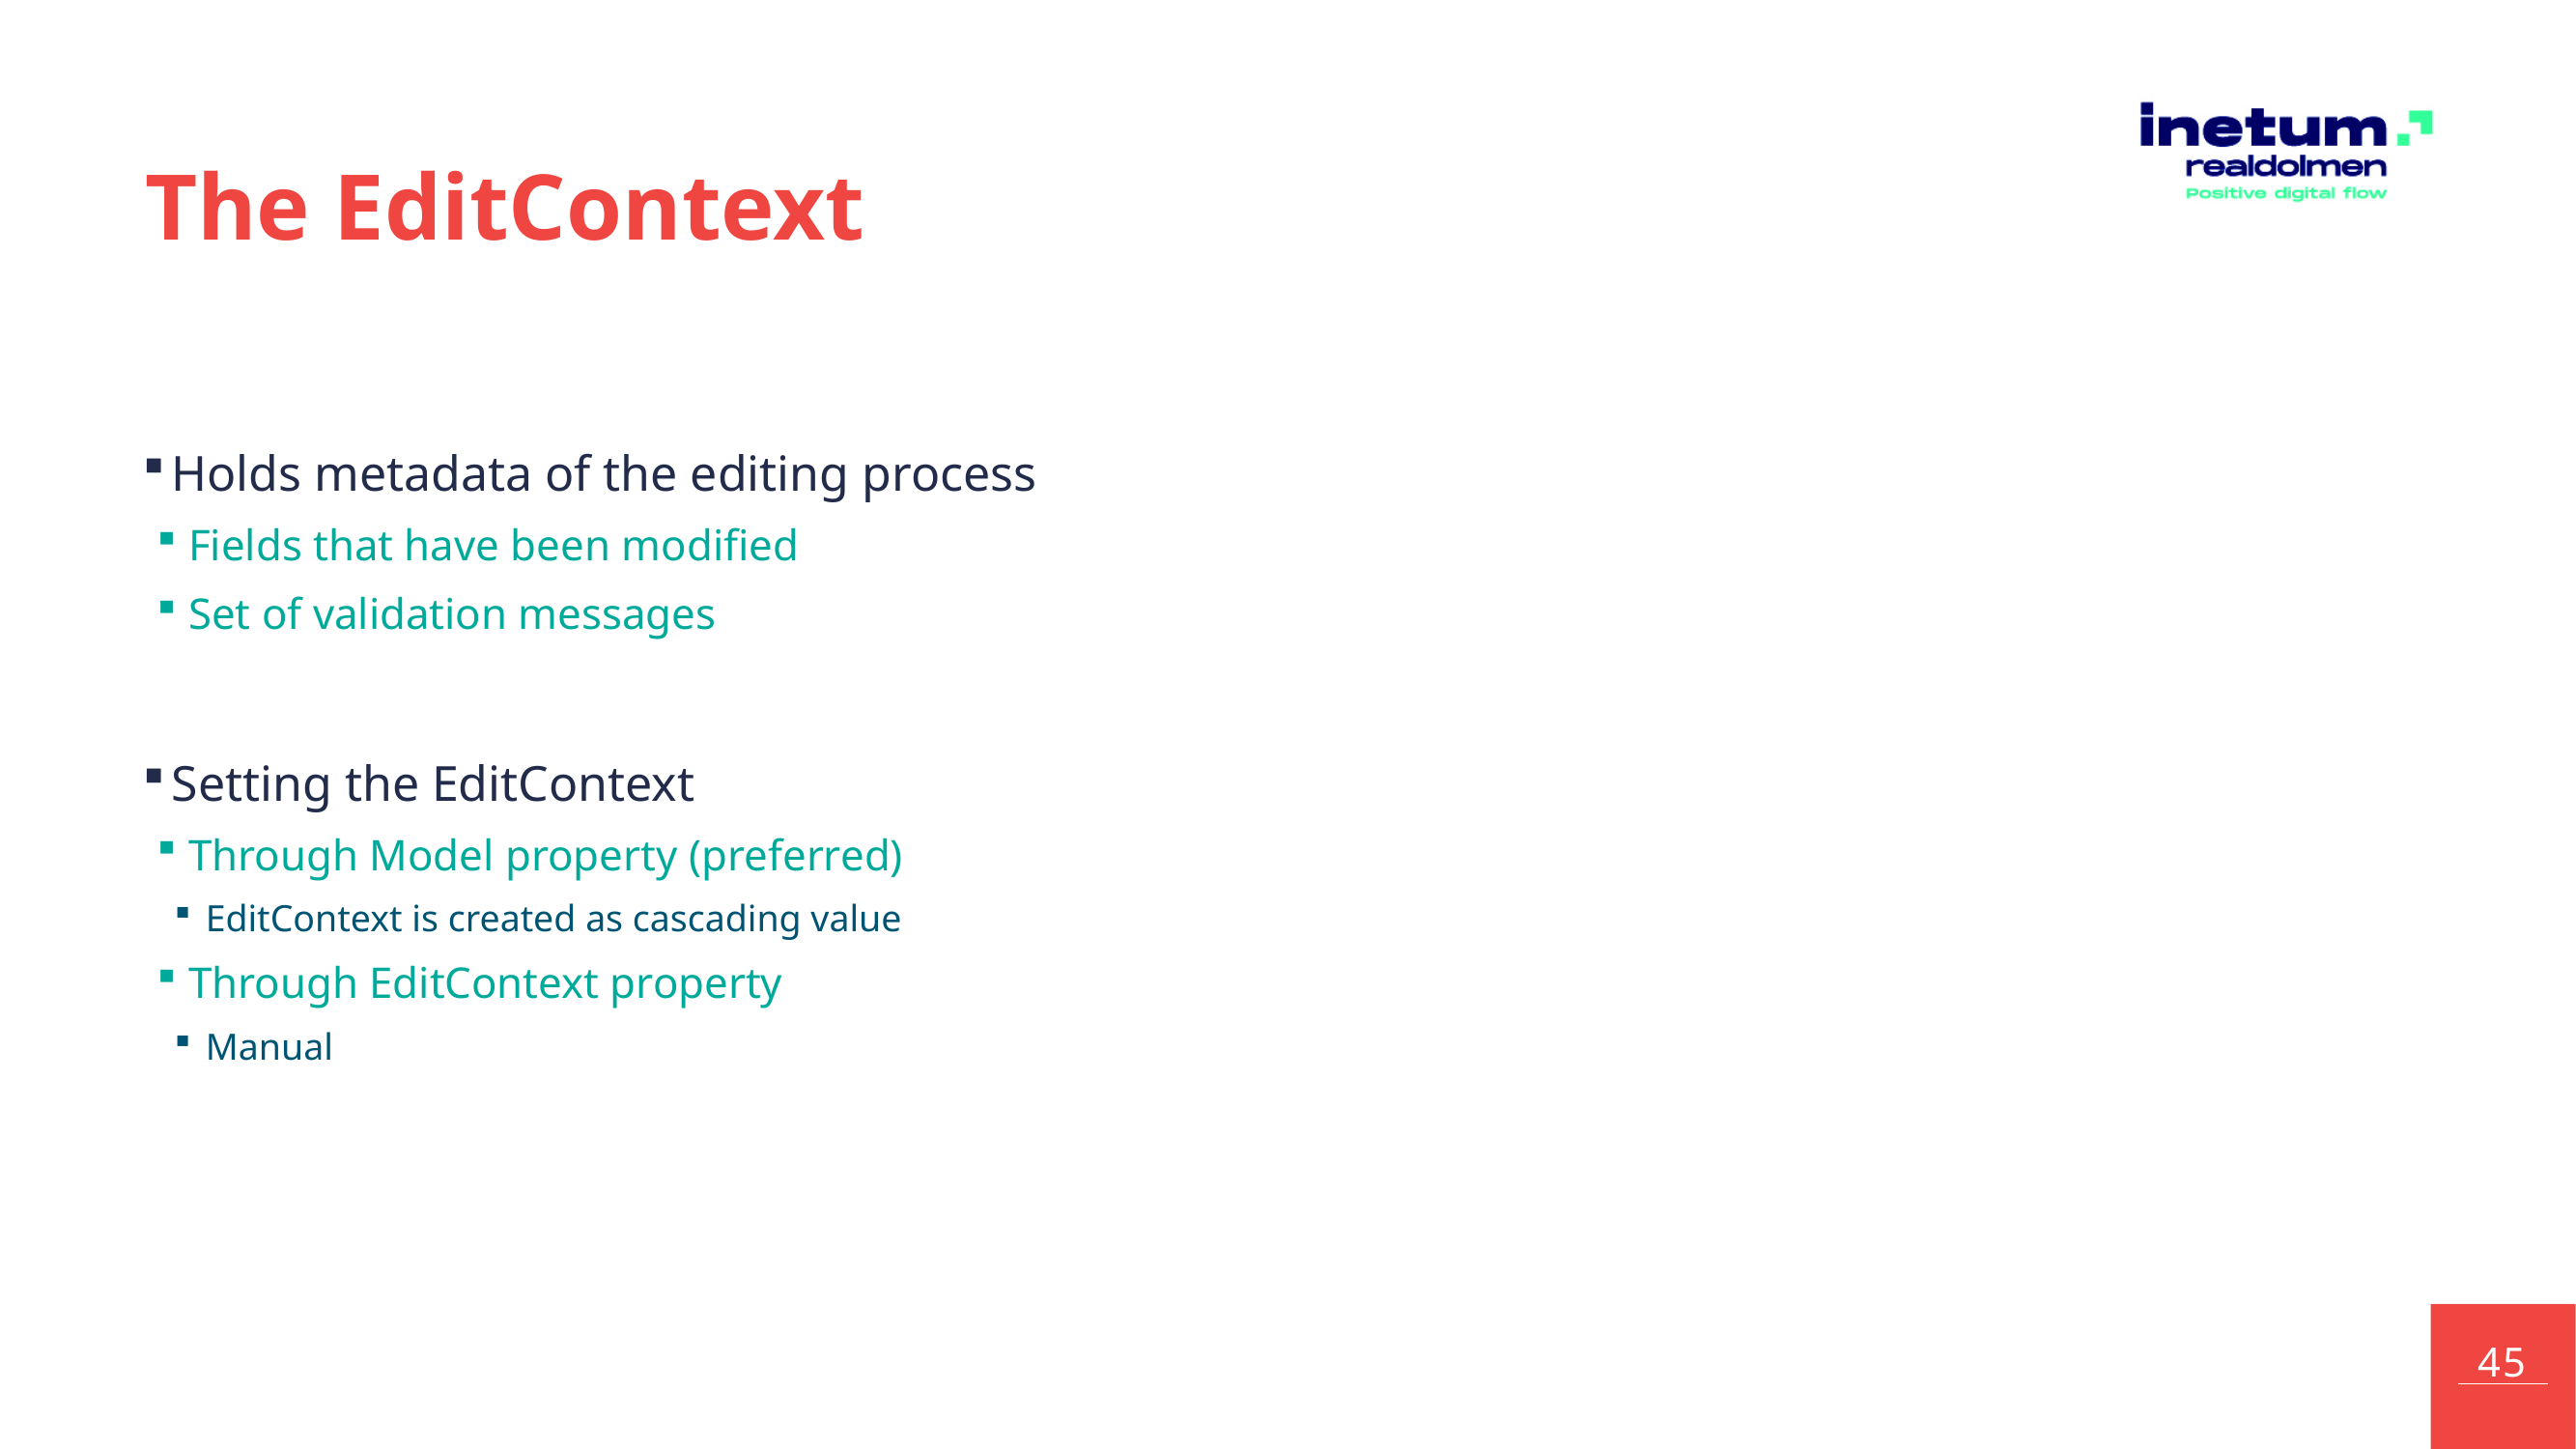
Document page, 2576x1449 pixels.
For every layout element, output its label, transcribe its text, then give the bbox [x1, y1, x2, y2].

picture [2118, 68, 2457, 218]
title The EditContext [142, 147, 2109, 260]
list Holds metadata of the editing process Fields that have been modified Set of validation messages Setting the EditContext Through Model property (preferred) EditContext is created as cascading value Through EditContext property Manual [142, 420, 2404, 1058]
